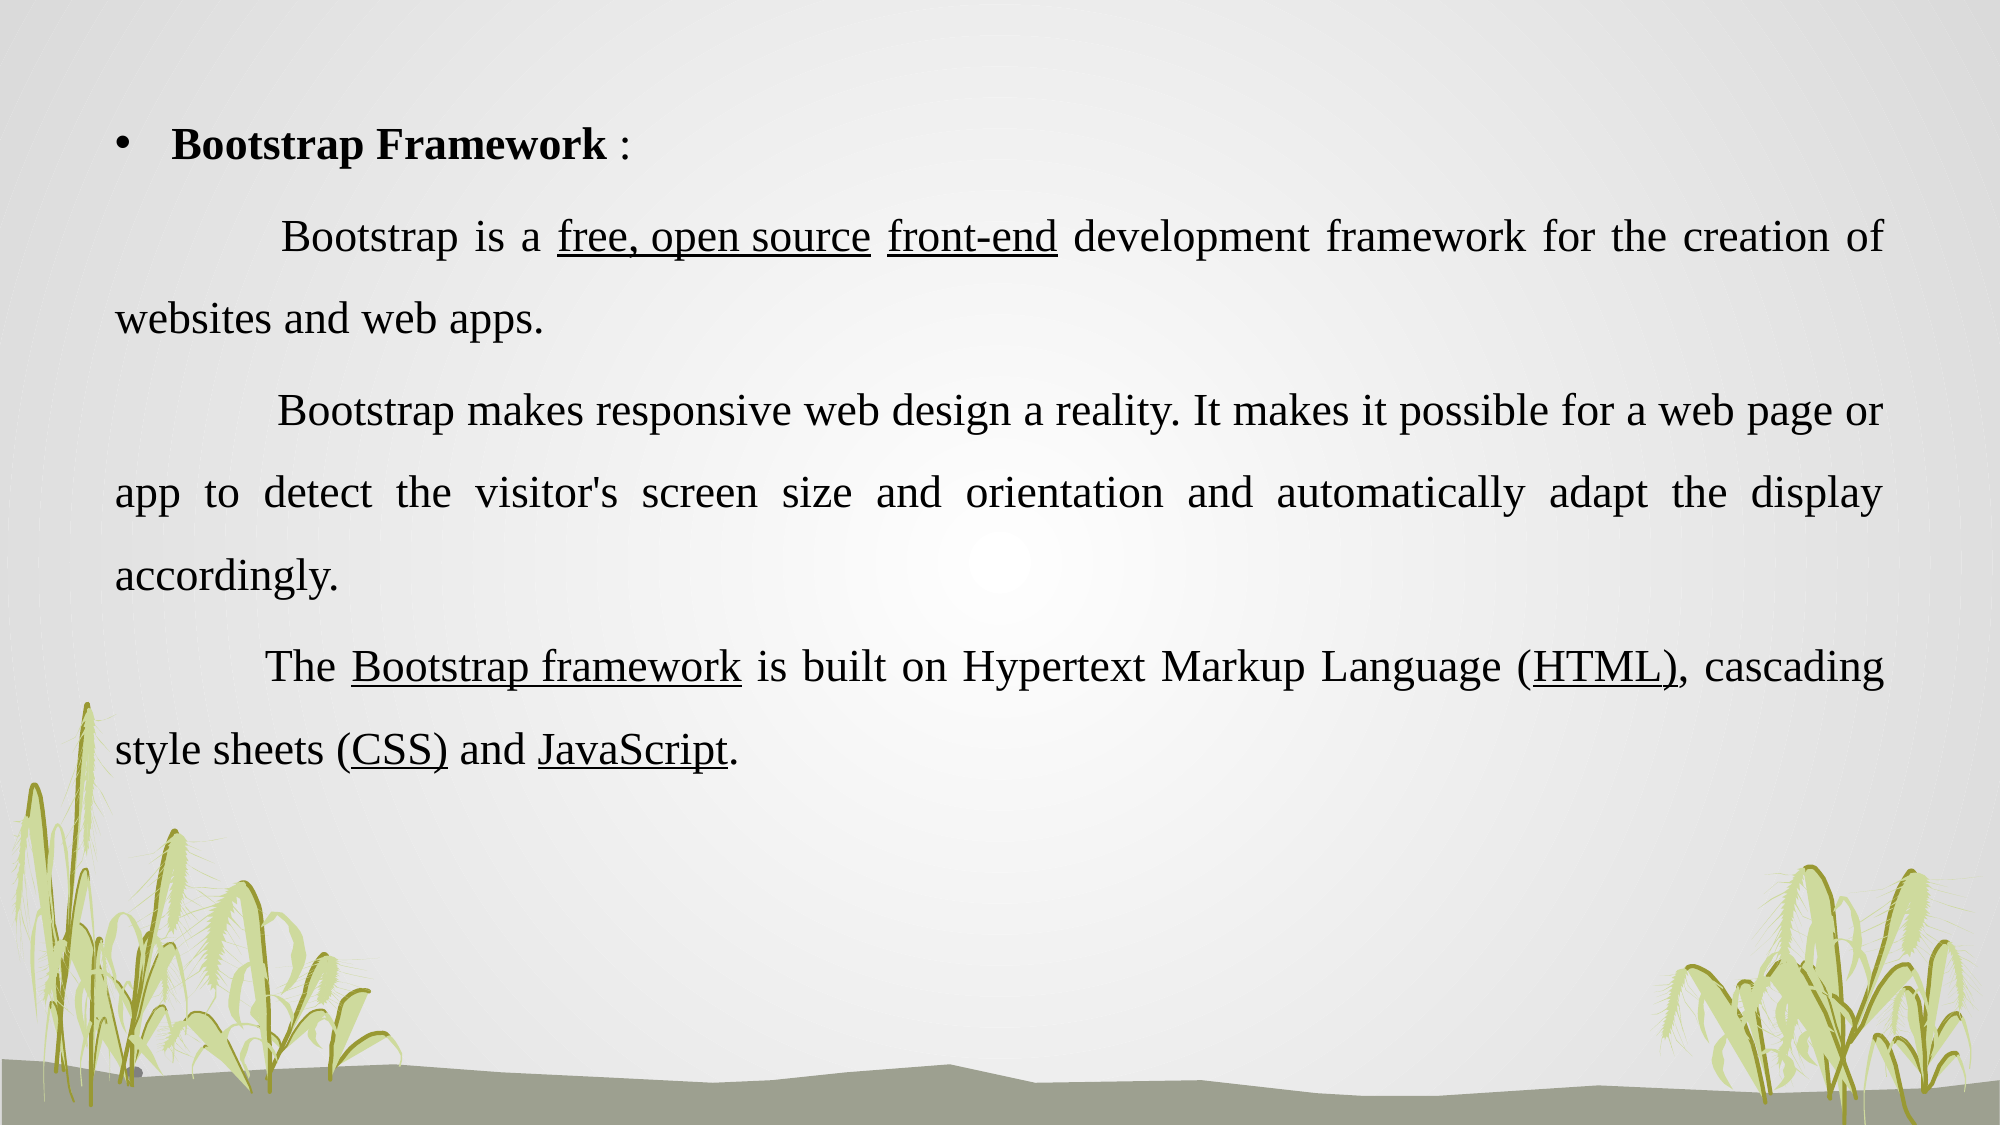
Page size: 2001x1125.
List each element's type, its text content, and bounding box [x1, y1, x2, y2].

list Bootstrap Framework : Bootstrap is a free, open source front-end development framework for the creation of websites and web apps. Bootstrap makes responsive web design a reality. It makes it possible for a web page or app to detect the visitor's screen size and orientation and automatically adapt the display accordingly. The Bootstrap framework is built on Hypertext Markup Language (HTML), cascading style sheets (CSS) and JavaScript. [99, 79, 1900, 864]
